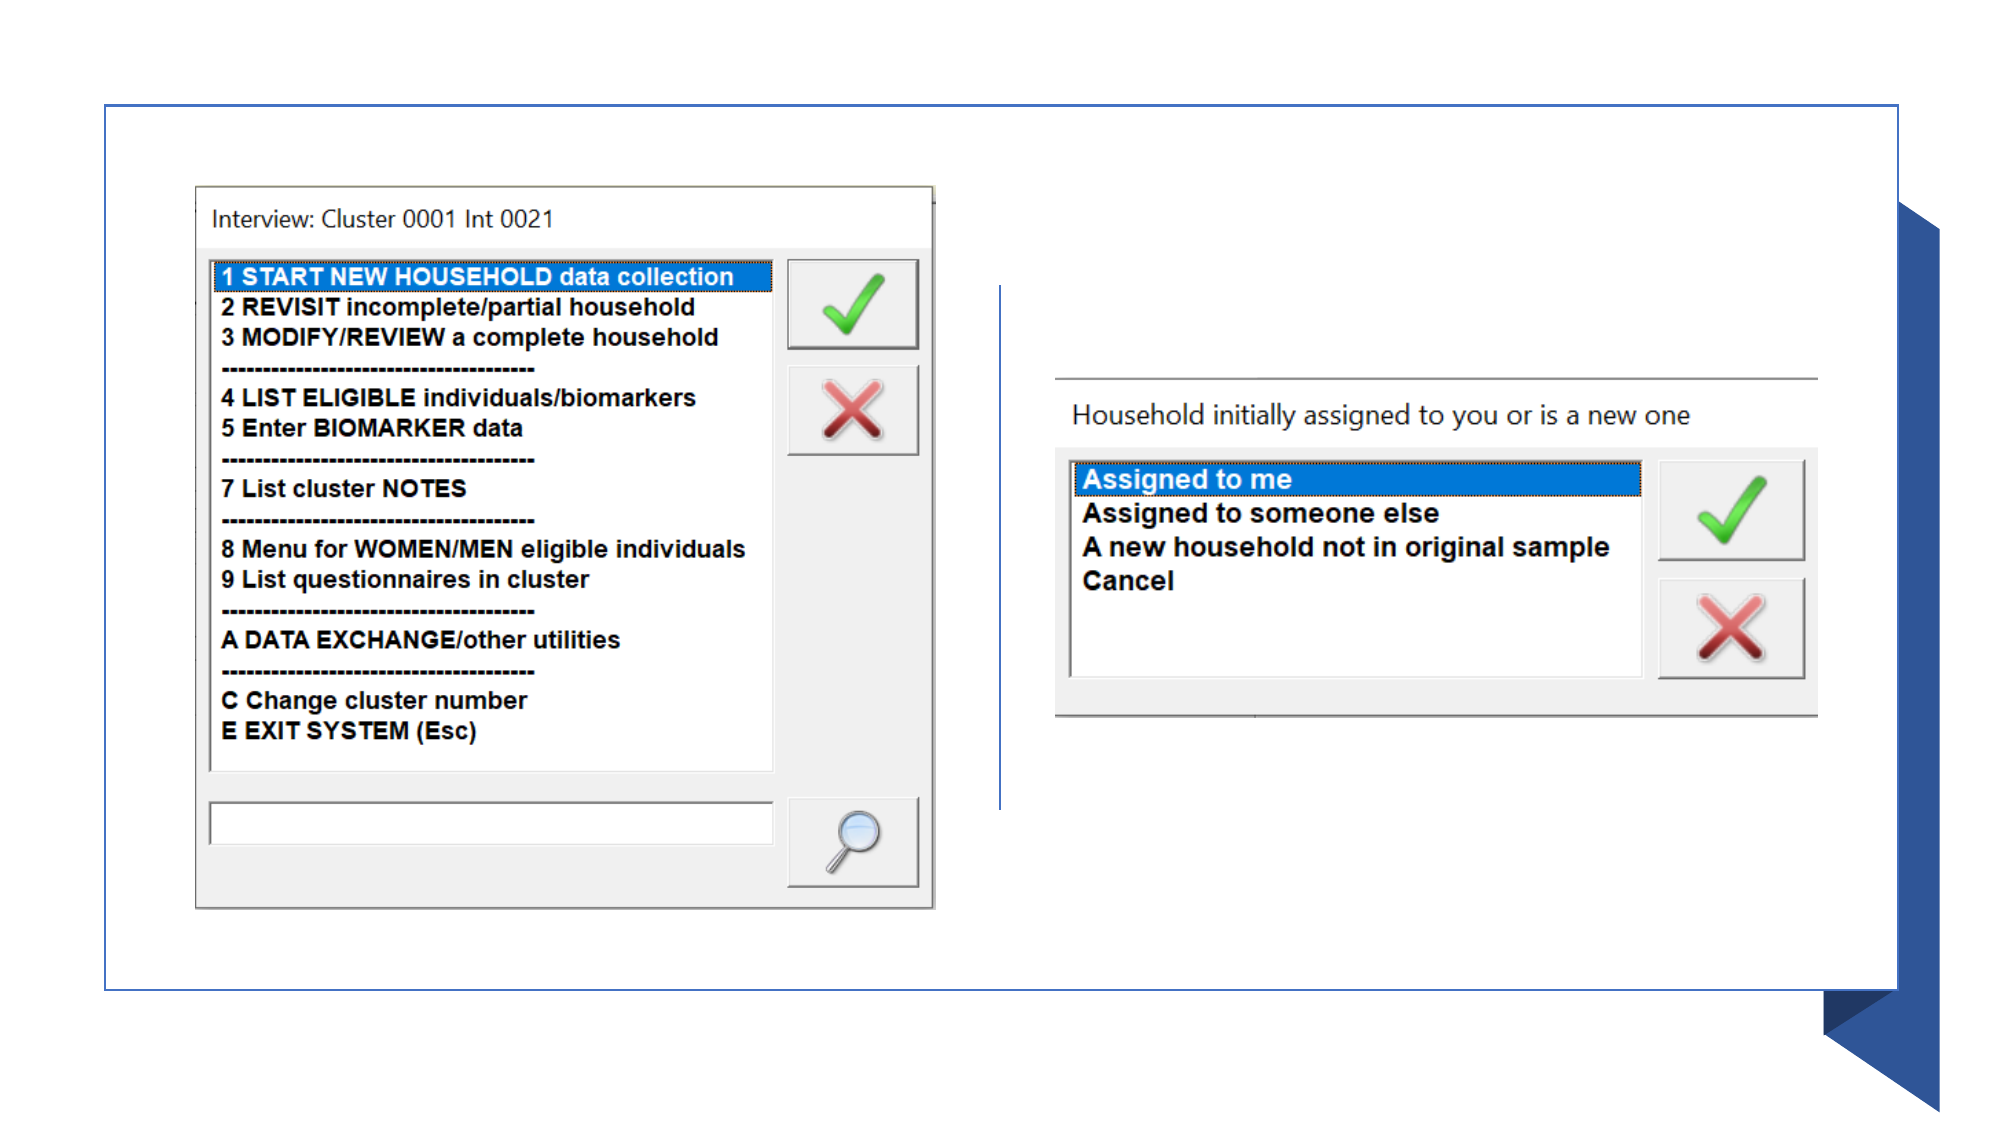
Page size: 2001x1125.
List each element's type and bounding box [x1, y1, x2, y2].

text_box [1823, 990, 1893, 1036]
picture [1055, 377, 1818, 718]
picture [195, 185, 936, 910]
text_box [104, 105, 1899, 990]
text_box [1825, 201, 1940, 1113]
